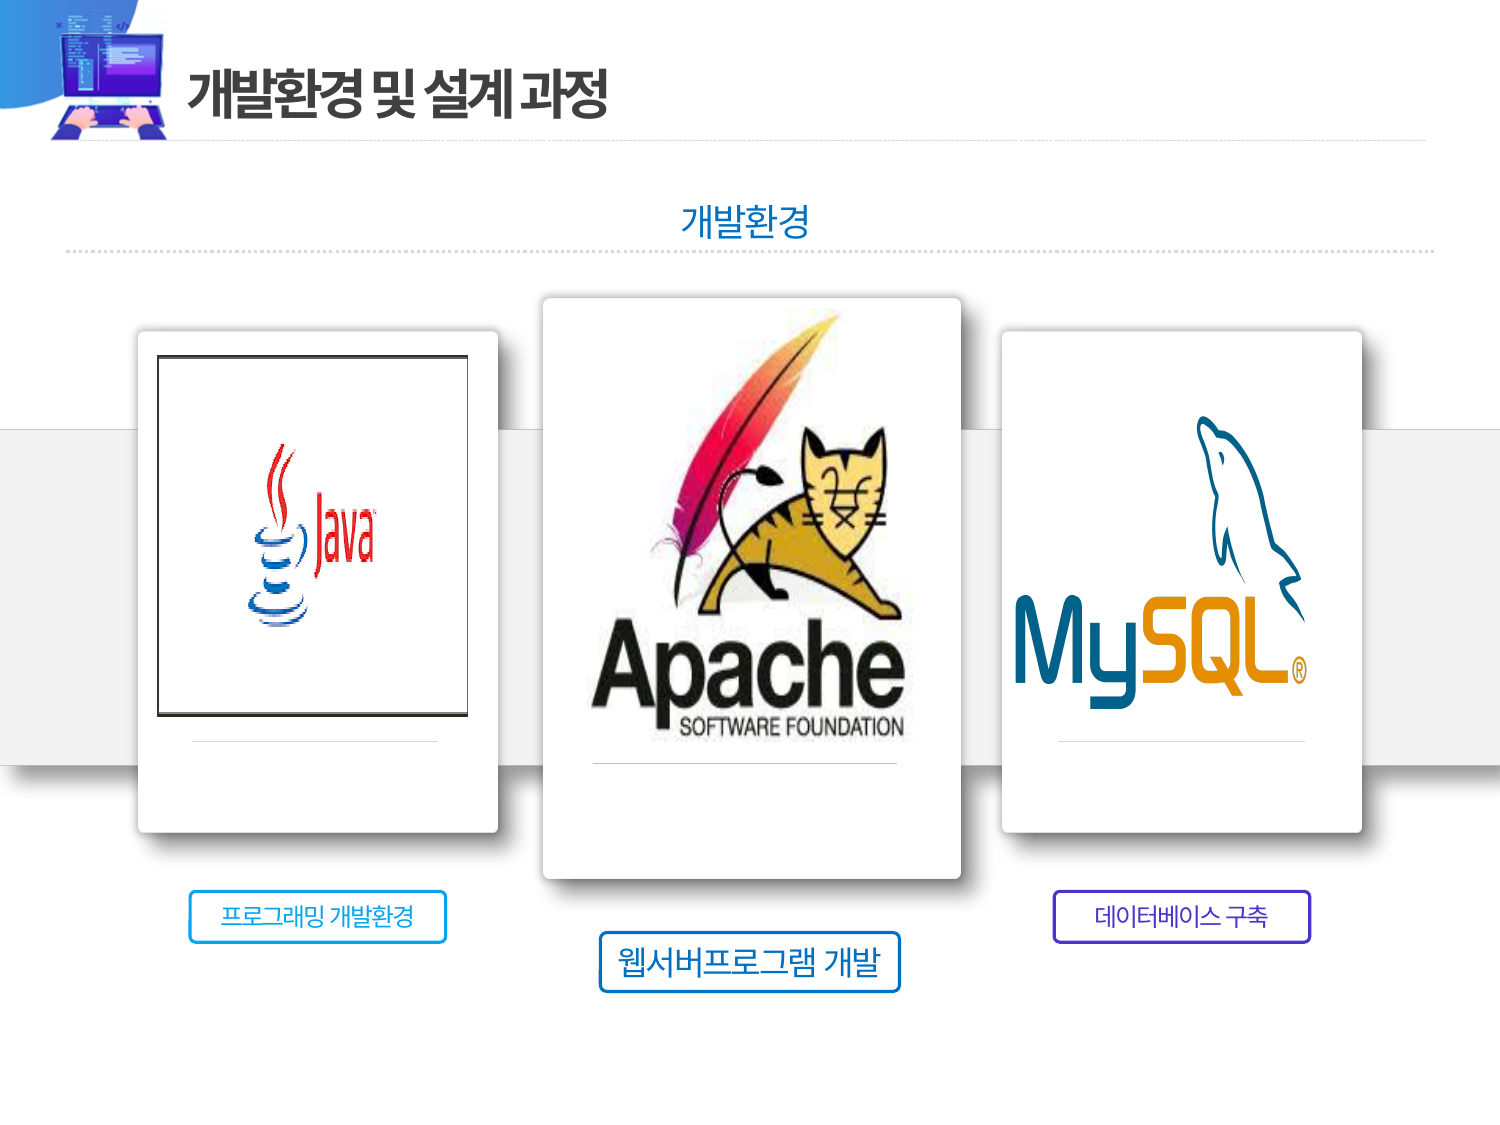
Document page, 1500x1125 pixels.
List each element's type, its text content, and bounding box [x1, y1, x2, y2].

picture [0, 0, 1500, 1125]
text_box 개발환경 [479, 199, 1021, 244]
title 개발환경 및 설계 과정 [171, 55, 821, 140]
text_box 데이터베이스 구축 [1054, 895, 1310, 943]
text_box 웹서버프로그램 개발 [600, 932, 900, 992]
text_box 프로그래밍 개발환경 [190, 895, 446, 943]
